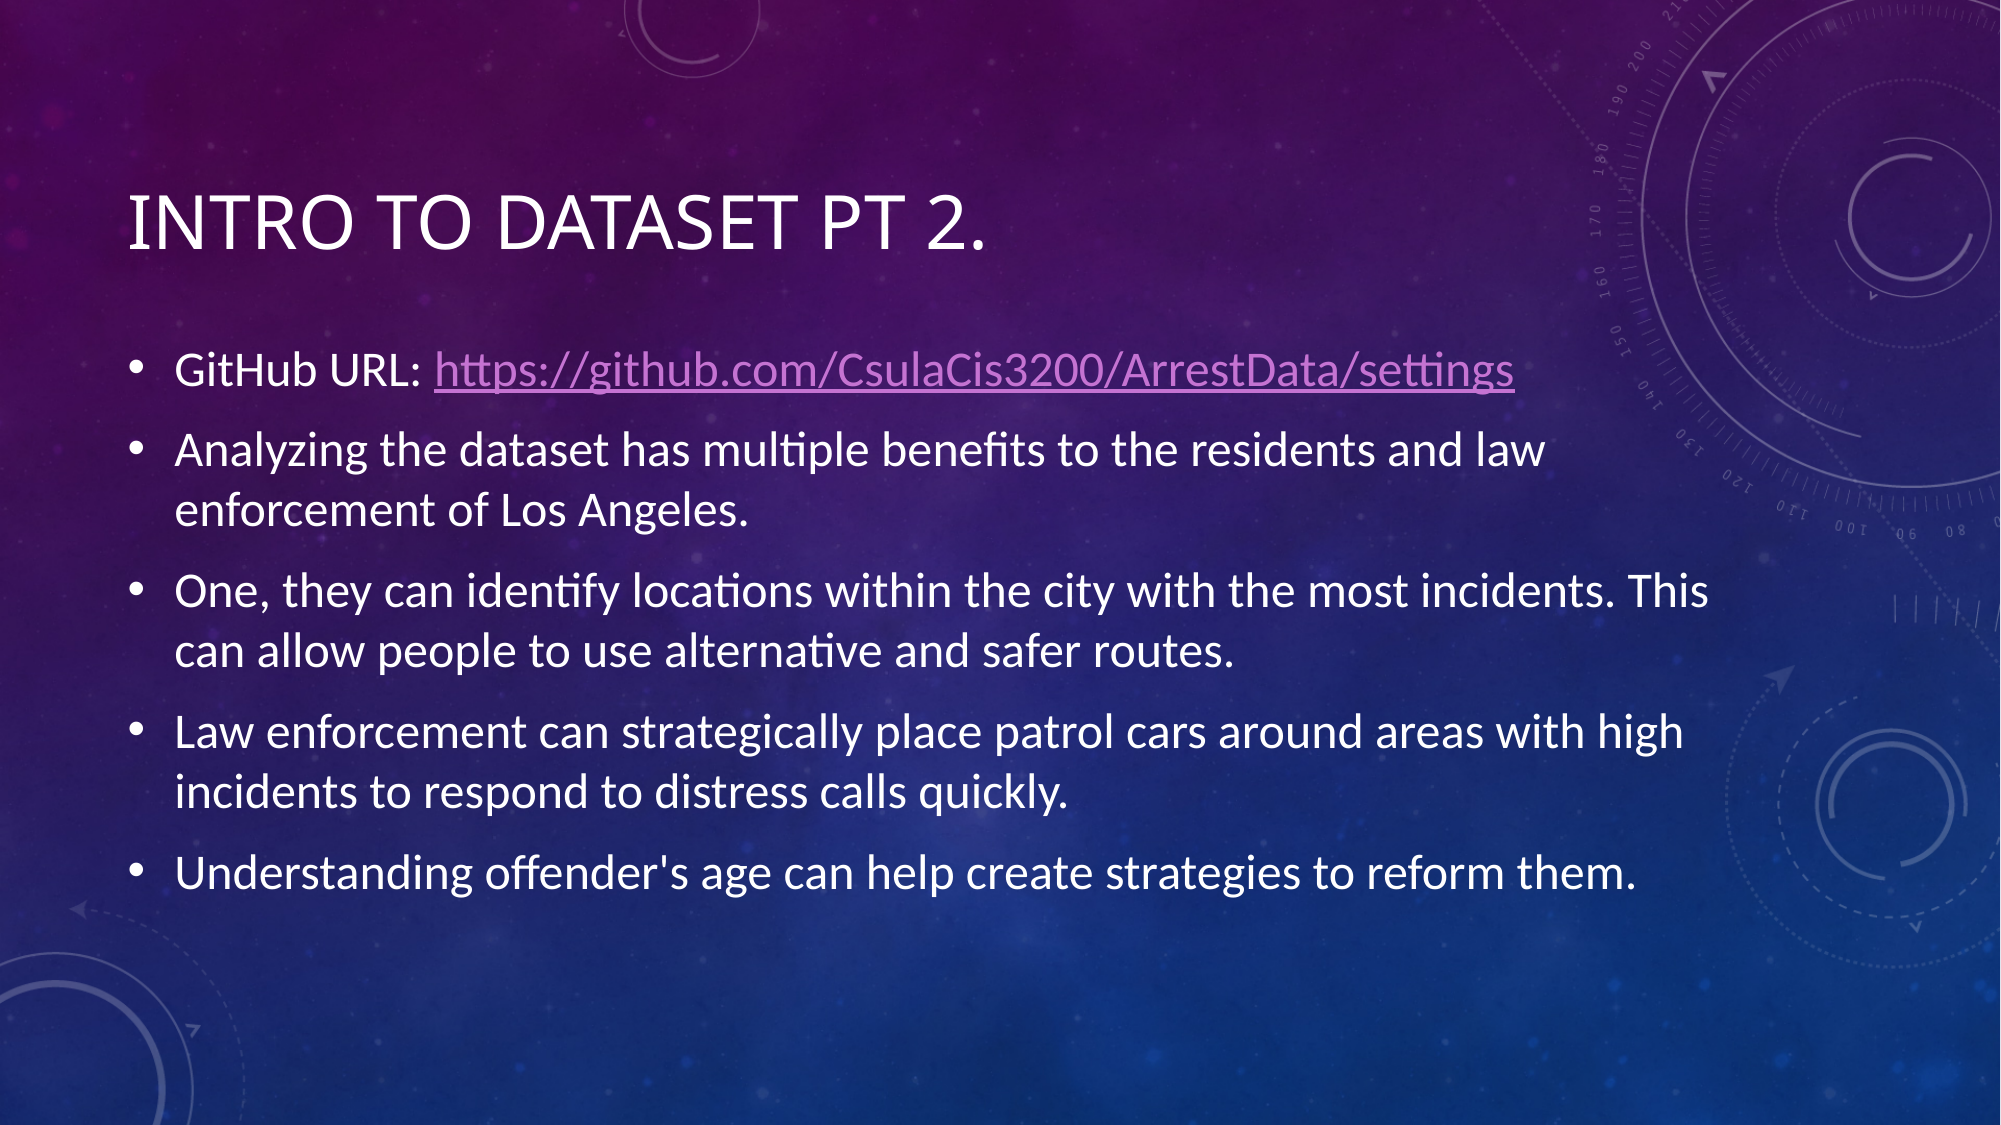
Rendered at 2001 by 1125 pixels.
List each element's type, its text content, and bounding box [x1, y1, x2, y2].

list GitHub URL: https://github.com/CsulaCis3200/ArrestData/settings Analyzing the dataset has multiple benefits to the residents and law enforcement of Los Angeles. One, they can identify locations within the city with the most incidents. This can allow people to use alternative and safer routes. Law enforcement can strategically place patrol cars around areas with high incidents to respond to distress calls quickly. Understanding offender's age can help create strategies to reform them. [112, 351, 1775, 950]
title Intro to dataset pt 2. [112, 99, 1775, 339]
picture [0, 0, 2001, 1125]
